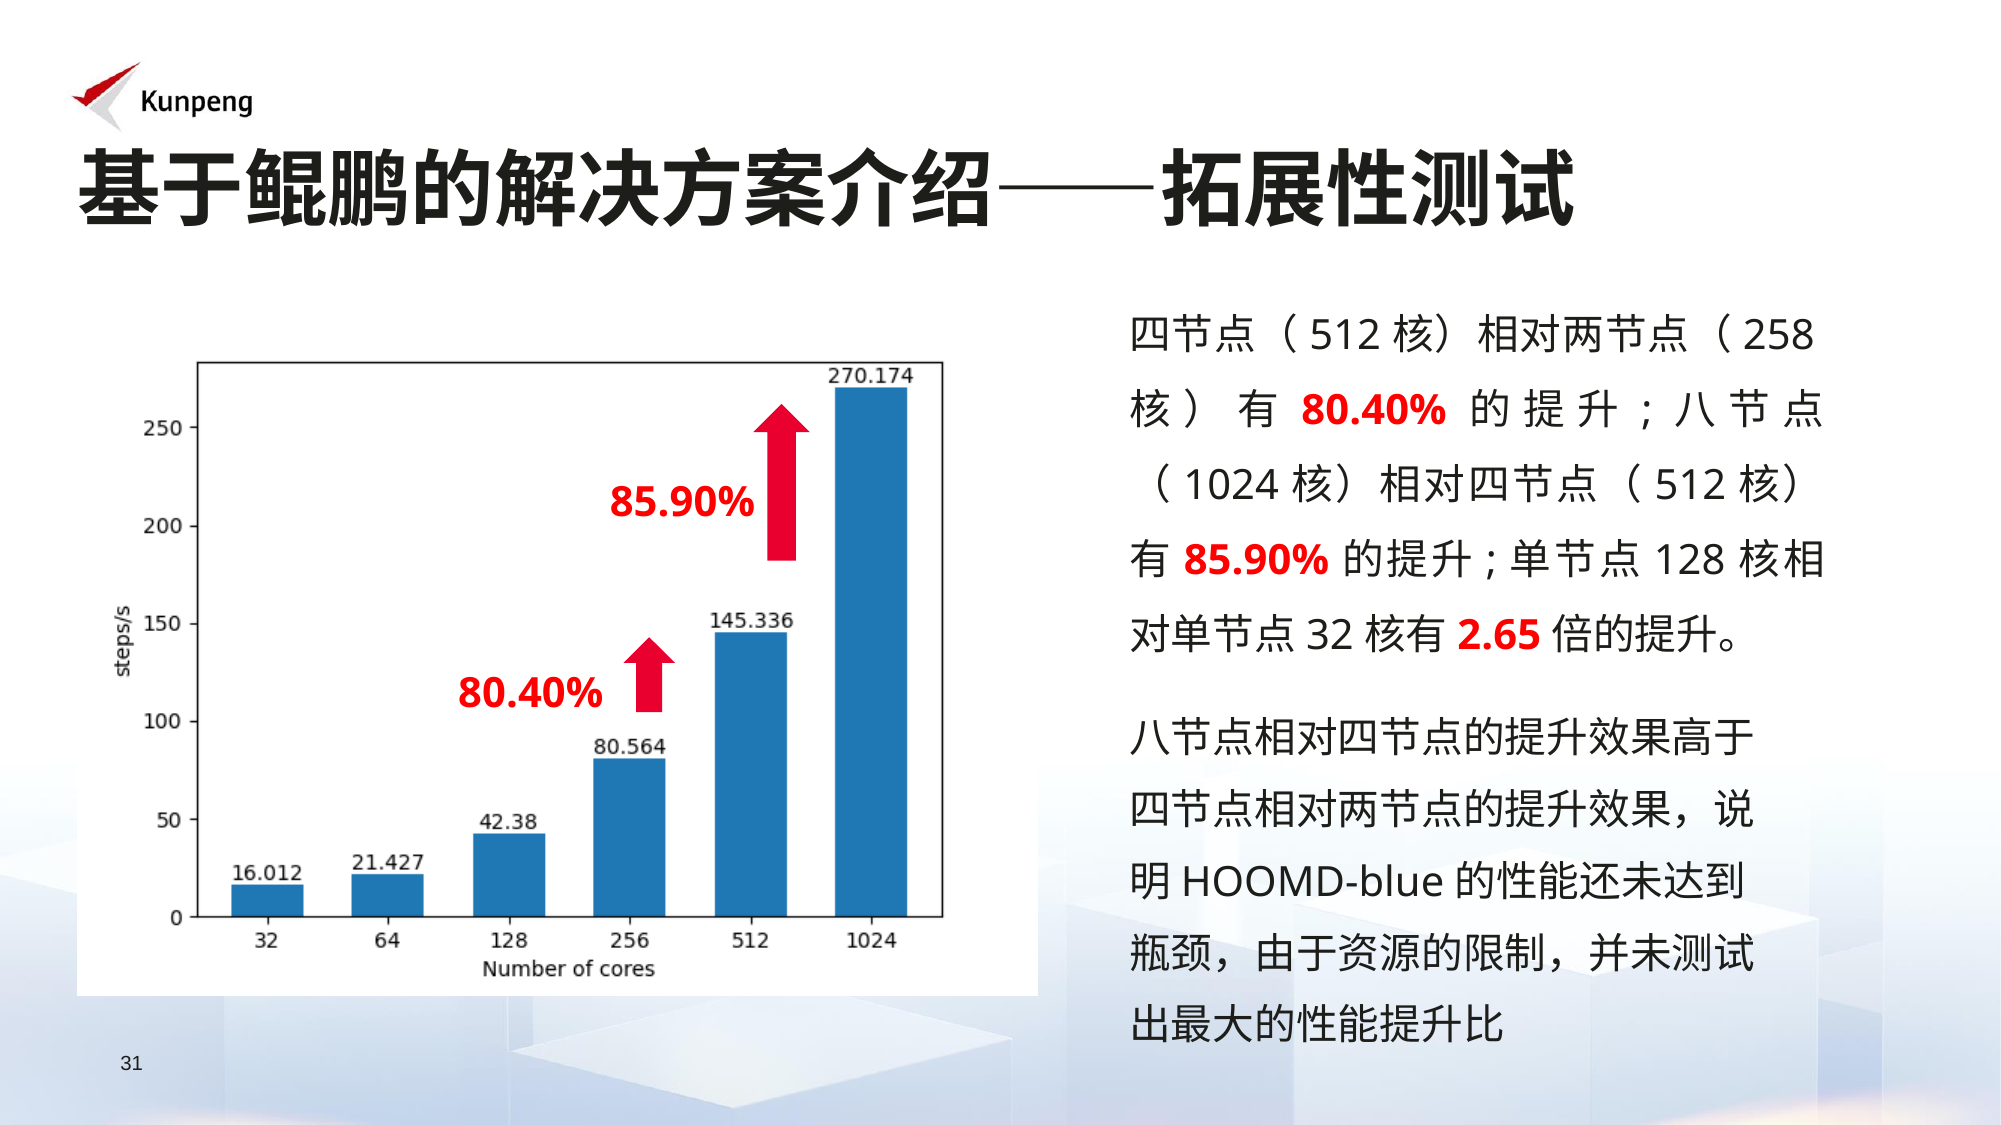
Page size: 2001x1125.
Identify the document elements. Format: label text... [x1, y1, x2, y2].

picture [0, 0, 2001, 1125]
subtitle 基于鲲鹏的解决方案介绍——拓展性测试 [77, 164, 1840, 328]
text_box 八节点相对四节点的提升效果高于四节点相对两节点的提升效果，说明HOOMD-blue的性能还未达到瓶颈，由于资源的限制，并未测试出最大的性能提升比 [1114, 682, 1782, 1056]
text_box 四节点（512核）相对两节点（258核）有80.40%的提升;八节点（1024核）相对四节点（512核）有85.90%的提升;单节点128核相对单节点32核有2.65倍的提升。 [1114, 275, 1840, 666]
